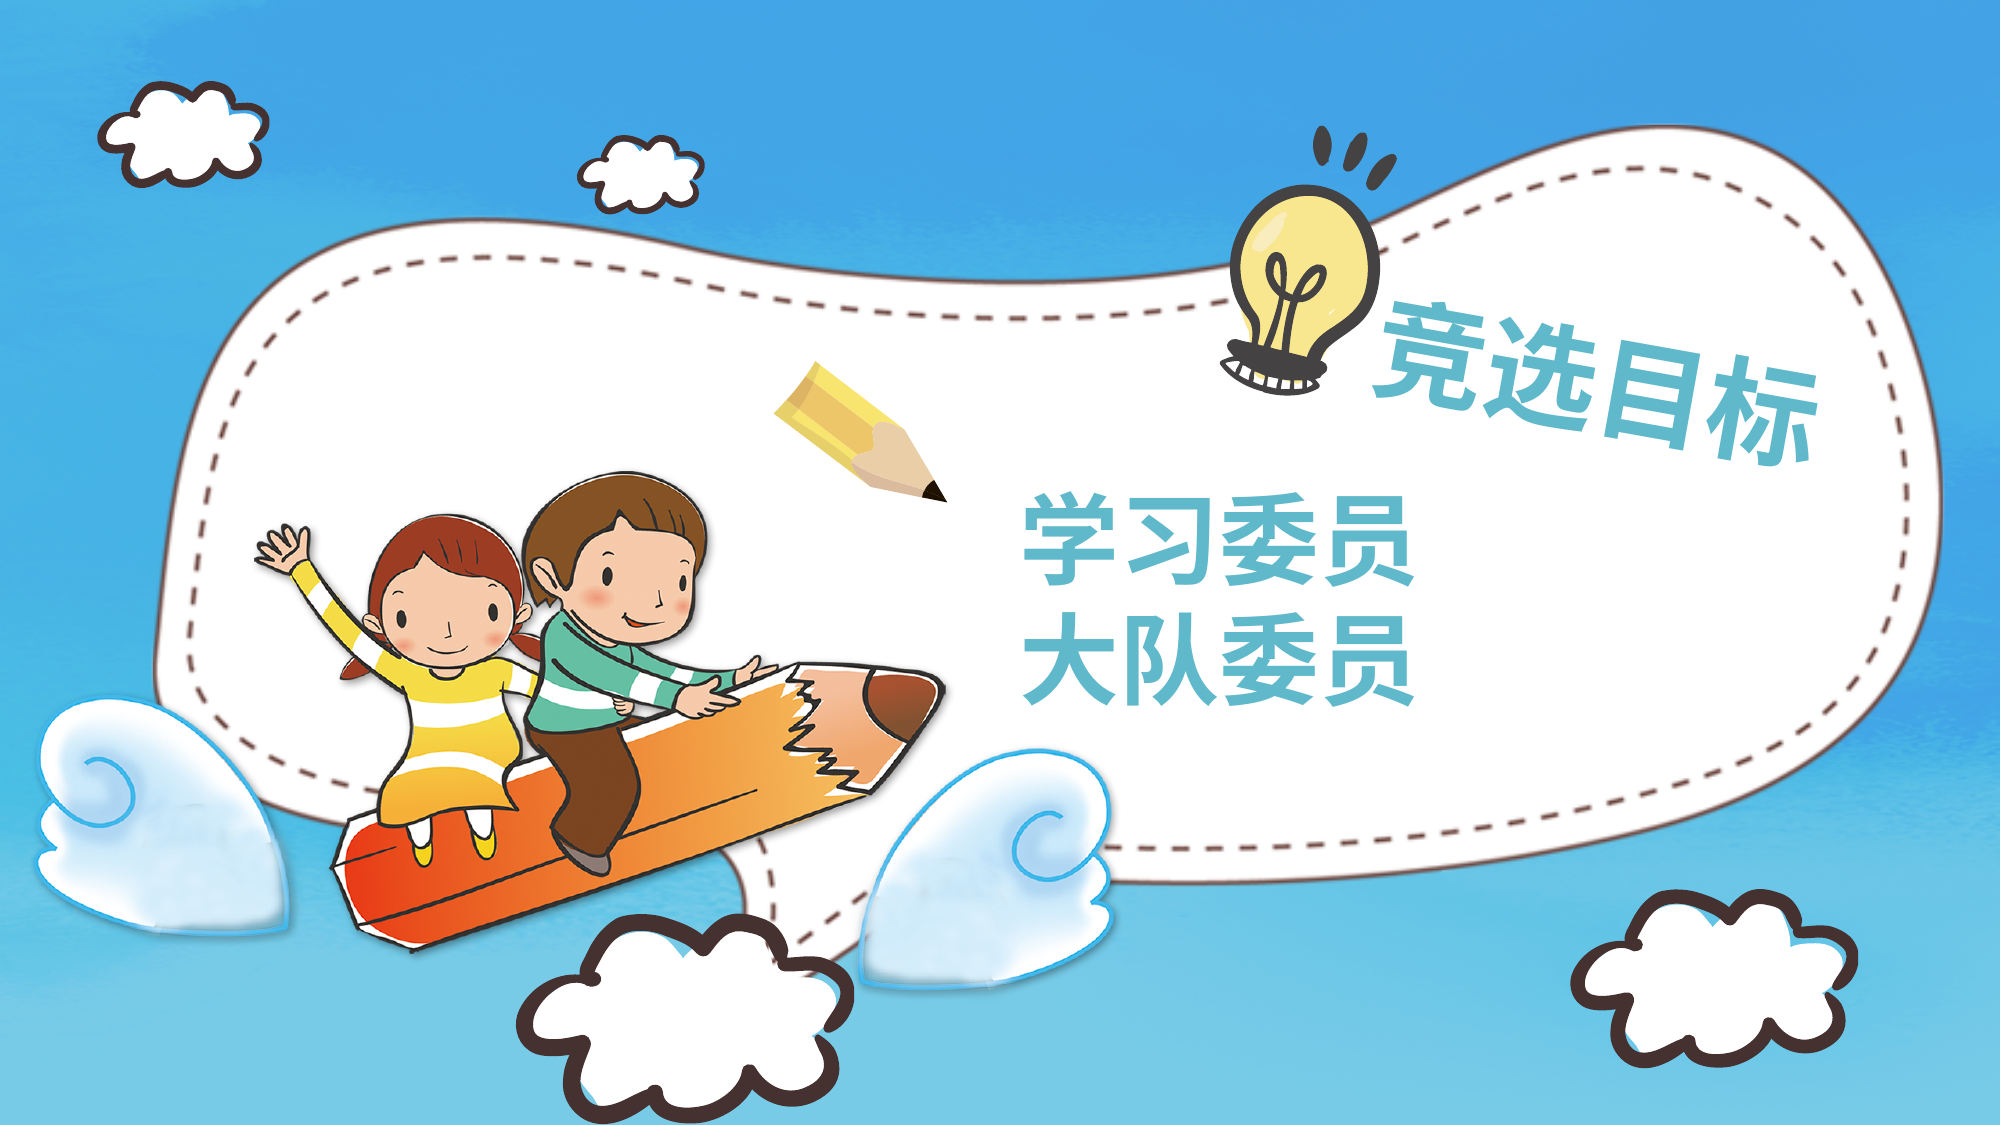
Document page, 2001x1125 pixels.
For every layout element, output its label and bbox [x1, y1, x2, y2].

picture [0, 0, 2001, 1125]
text_box [772, 367, 956, 492]
text_box [1219, 124, 1399, 398]
